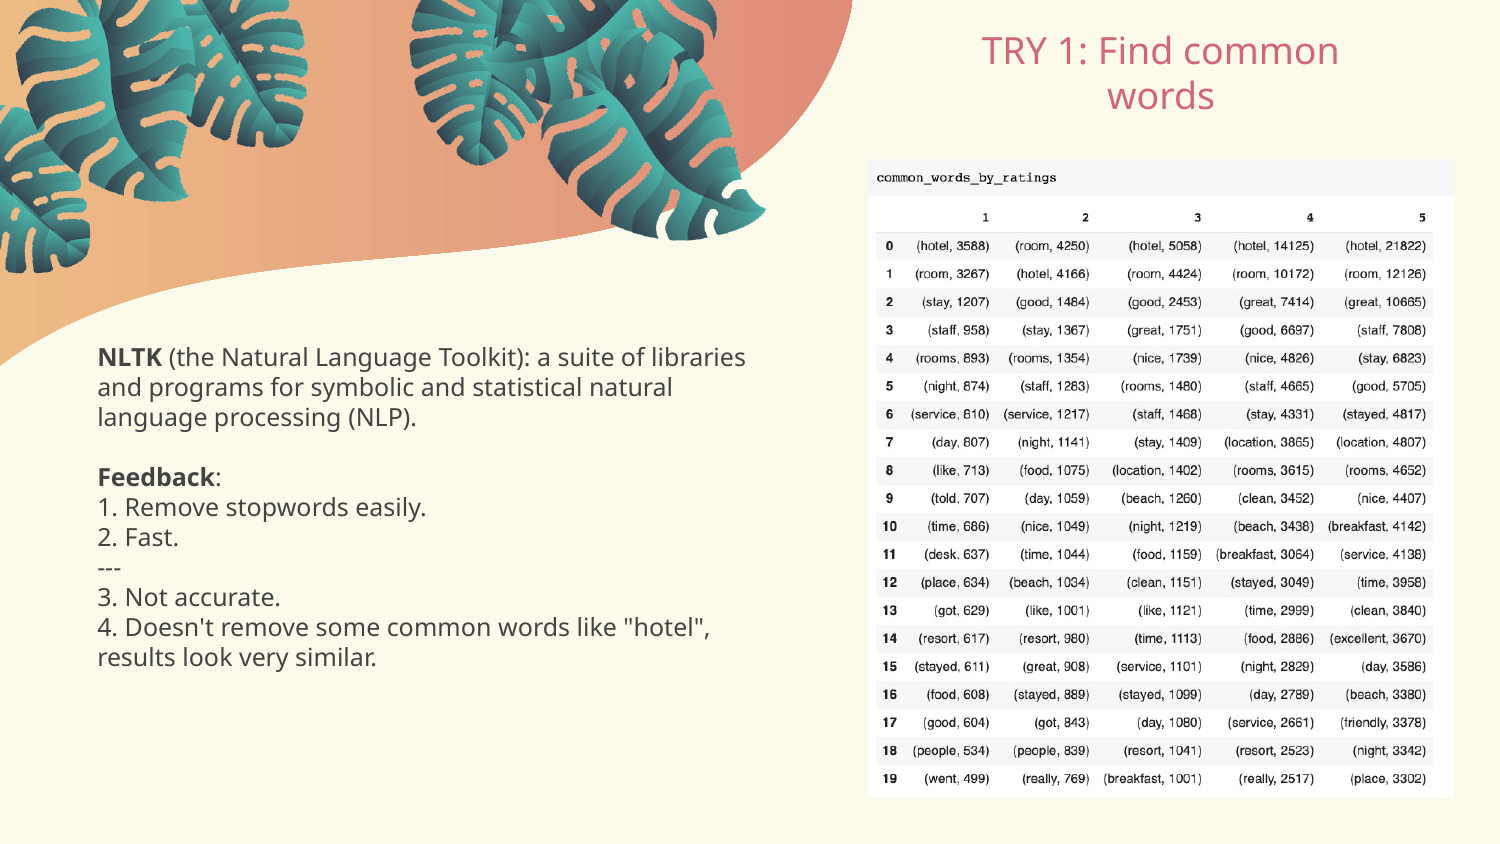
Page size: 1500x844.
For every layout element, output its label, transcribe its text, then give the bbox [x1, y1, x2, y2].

subtitle NLTK (the Natural Language Toolkit): a suite of libraries and programs for symbolic and statistical natural language processing (NLP). Feedback: 1. Remove stopwords easily. 2. Fast. --- 3. Not accurate. 4. Doesn't remove some common words like "hotel", results look very similar. [82, 326, 796, 681]
text_box [0, 296, 141, 367]
picture [868, 159, 1454, 797]
picture [0, 0, 853, 289]
subtitle TRY 1: Find common words [924, 68, 1398, 132]
